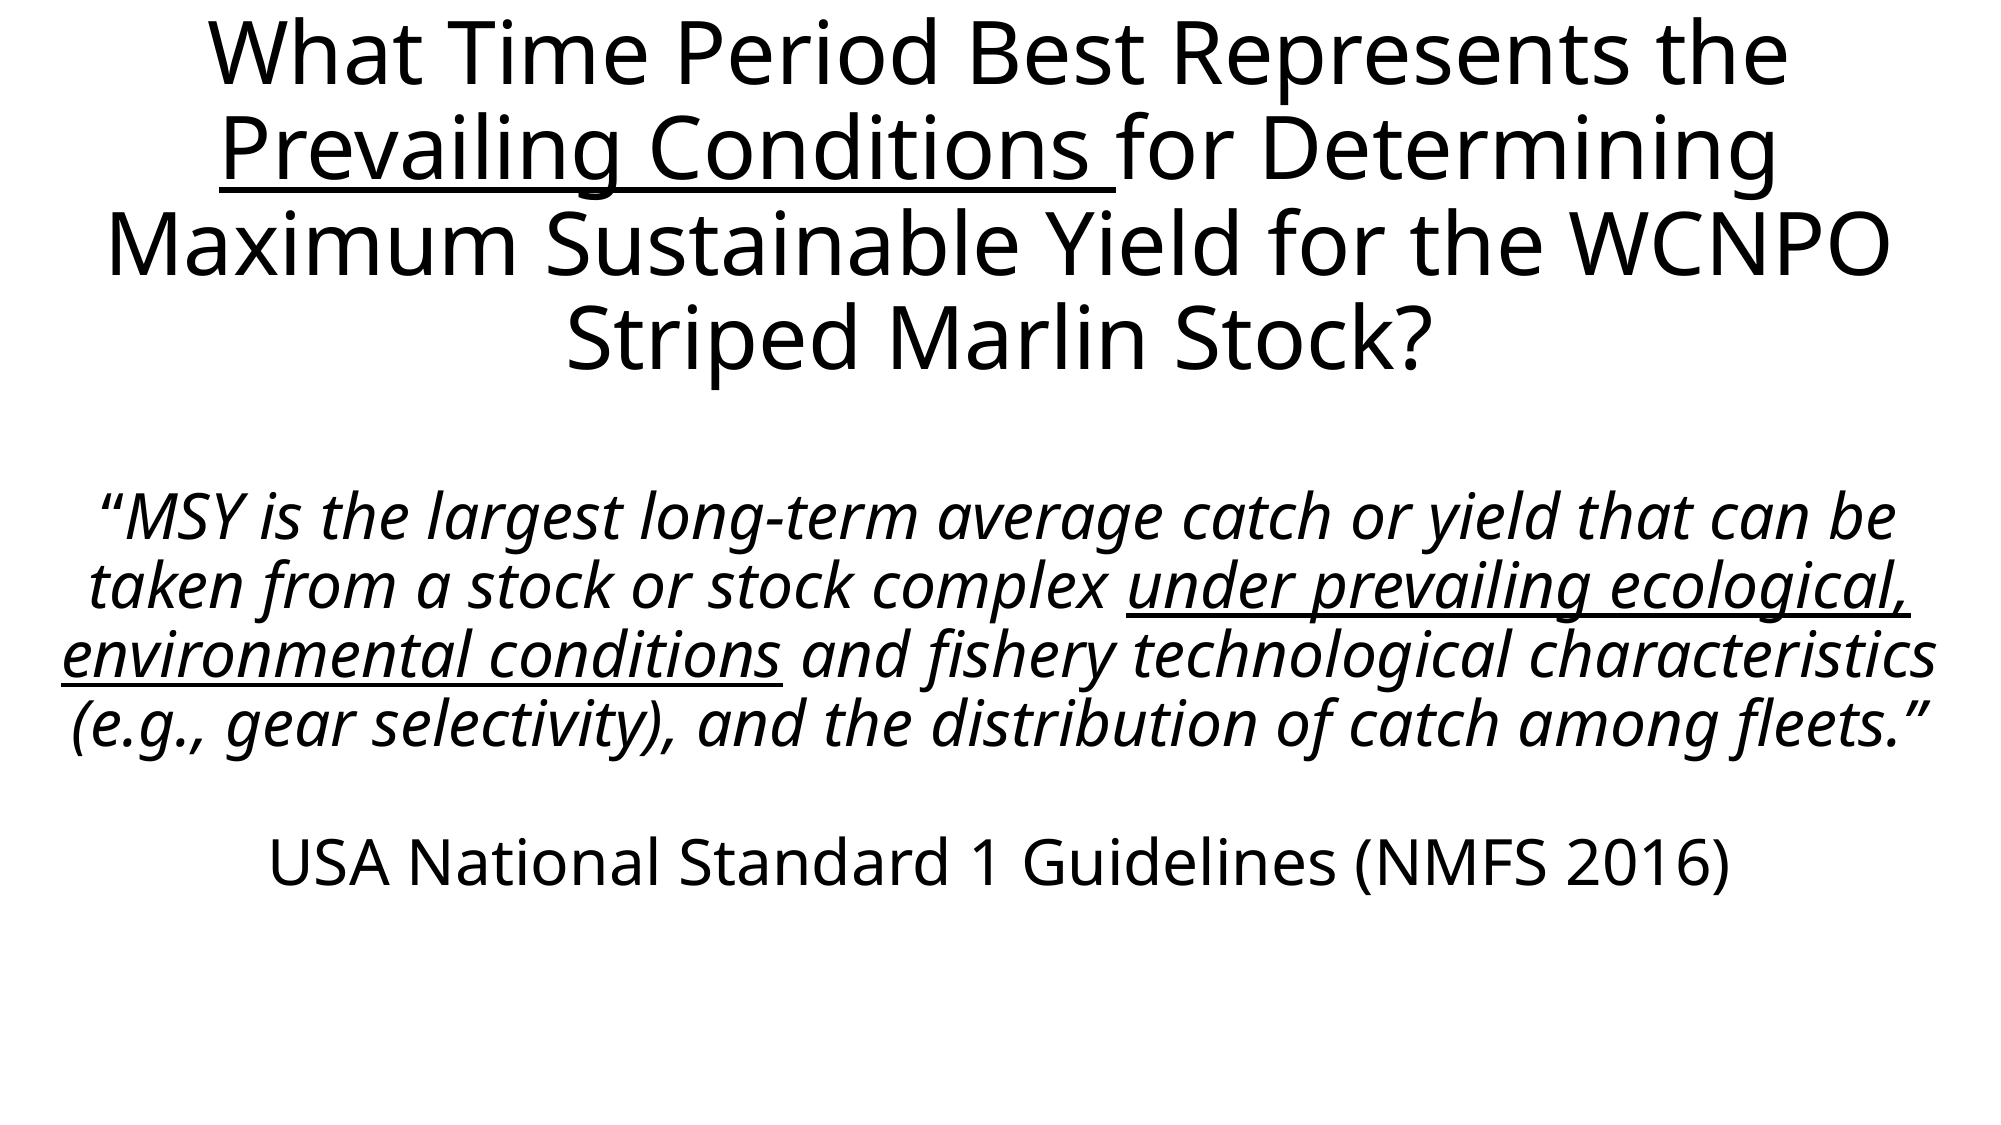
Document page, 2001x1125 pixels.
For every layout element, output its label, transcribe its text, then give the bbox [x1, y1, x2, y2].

title What Time Period Best Represents the Prevailing Conditions for Determining Maximum Sustainable Yield for the WCNPO Striped Marlin Stock? “MSY is the largest long-term average catch or yield that can be taken from a stock or stock complex under prevailing ecological, environmental conditions and fishery technological characteristics (e.g., gear selectivity), and the distribution of catch among fleets.” USA National Standard 1 Guidelines (NMFS 2016) [0, 0, 2000, 908]
